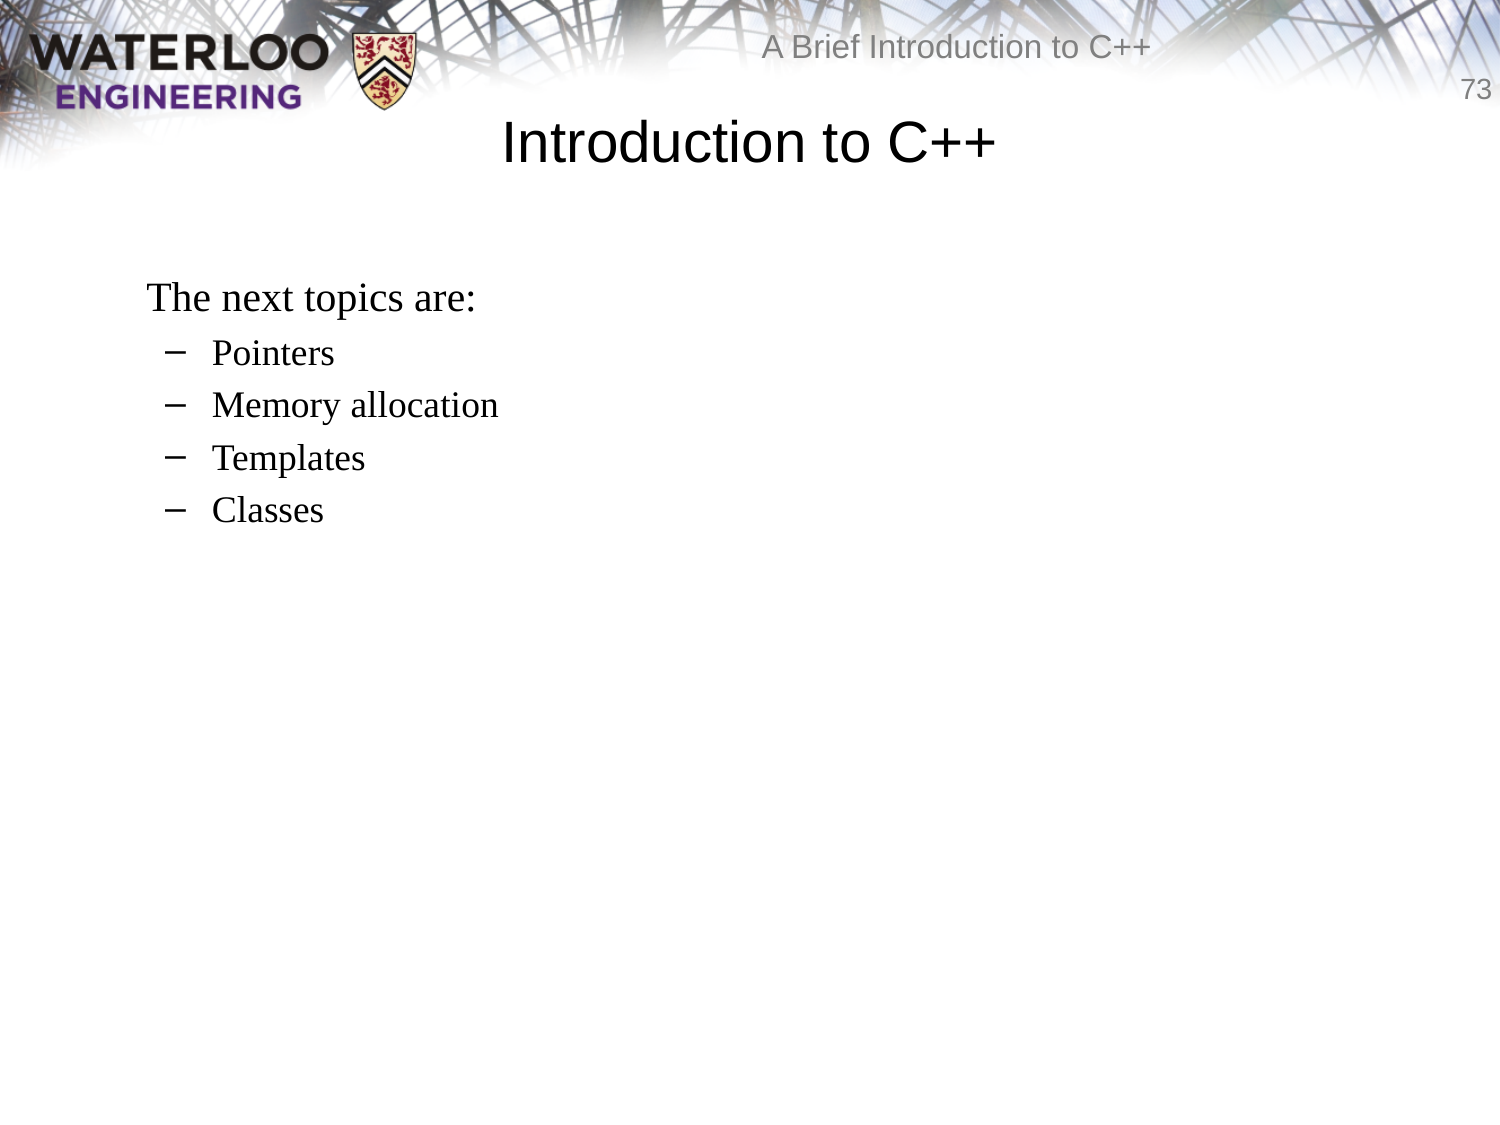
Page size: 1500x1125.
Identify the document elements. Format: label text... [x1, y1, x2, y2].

picture [0, 0, 1500, 1125]
title Introduction to C++ [74, 44, 1426, 233]
list The next topics are: Pointers Memory allocation Templates Classes [74, 262, 1426, 1006]
